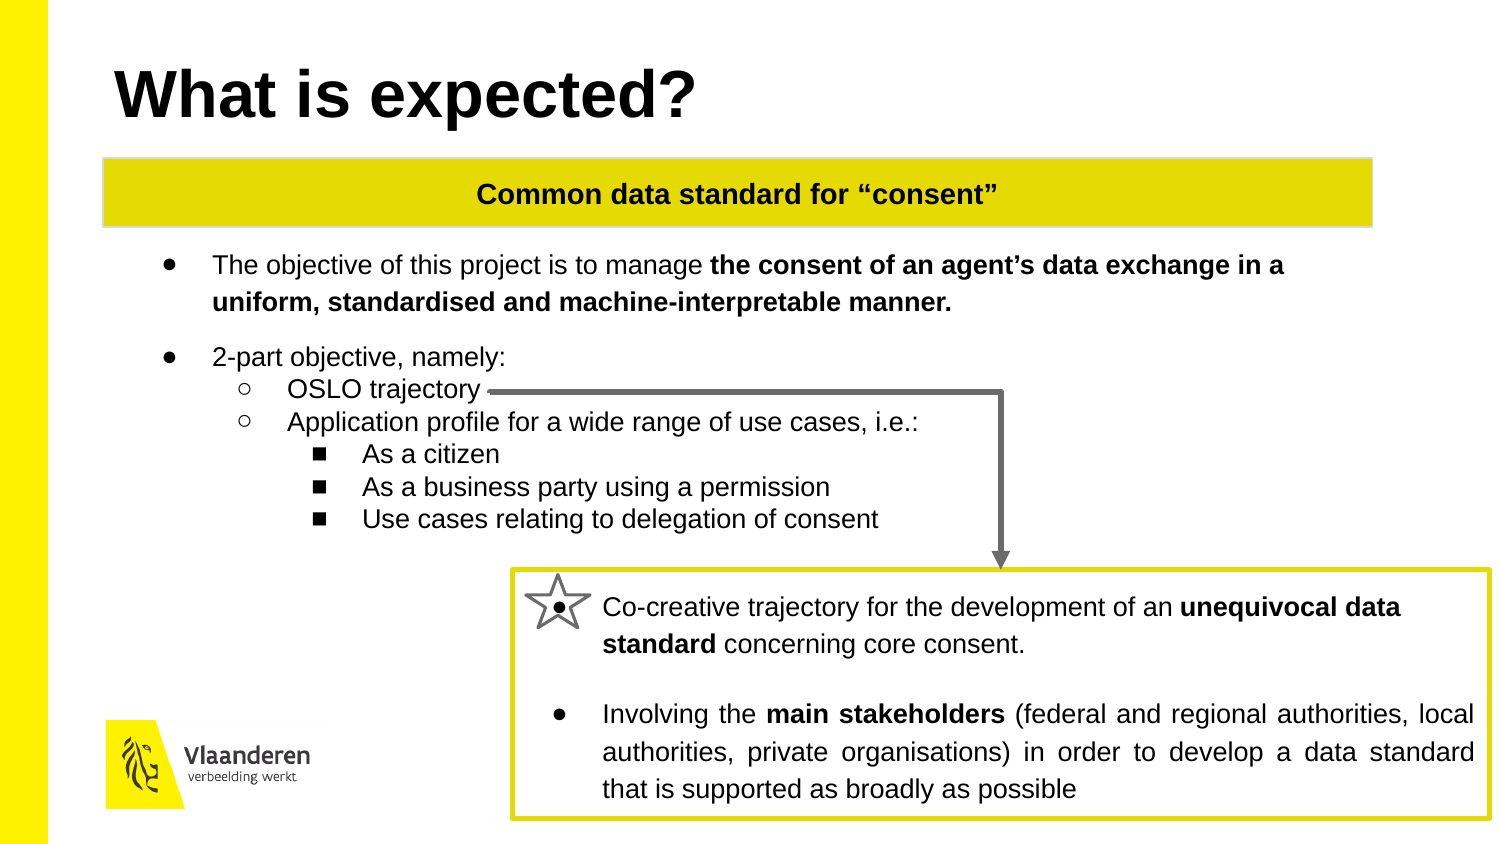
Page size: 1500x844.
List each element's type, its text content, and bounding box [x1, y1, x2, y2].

text_box [525, 574, 591, 628]
picture [106, 720, 333, 809]
text_box The objective of this project is to manage the consent of an agent’s data exchange in a uniform, standardised and machine-interpretable manner. 2-part objective, namely: OSLO trajectory Application profile for a wide range of use cases, i.e.: As a citizen As a business party using a permission Use cases relating to delegation of consent [837, 228, 1350, 550]
text_box The objective of this project is to manage the consent of an agent’s data exchange in a uniform, standardised and machine-interpretable manner. 2-part objective, namely: OSLO trajectory Application profile for a wide range of use cases, i.e.: As a citizen As a business party using a permission Use cases relating to delegation of consent [122, 228, 652, 550]
text_box Common data standard for “consent” [102, 158, 1373, 228]
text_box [656, 225, 835, 737]
text_box Co-creative trajectory for the development of an unequivocal data standard concerning core consent. Involving the main stakeholders (federal and regional authorities, local authorities, private organisations) in order to develop a data standard that is supported as broadly as possible [512, 569, 1490, 819]
text_box What is expected? [103, 44, 1397, 167]
